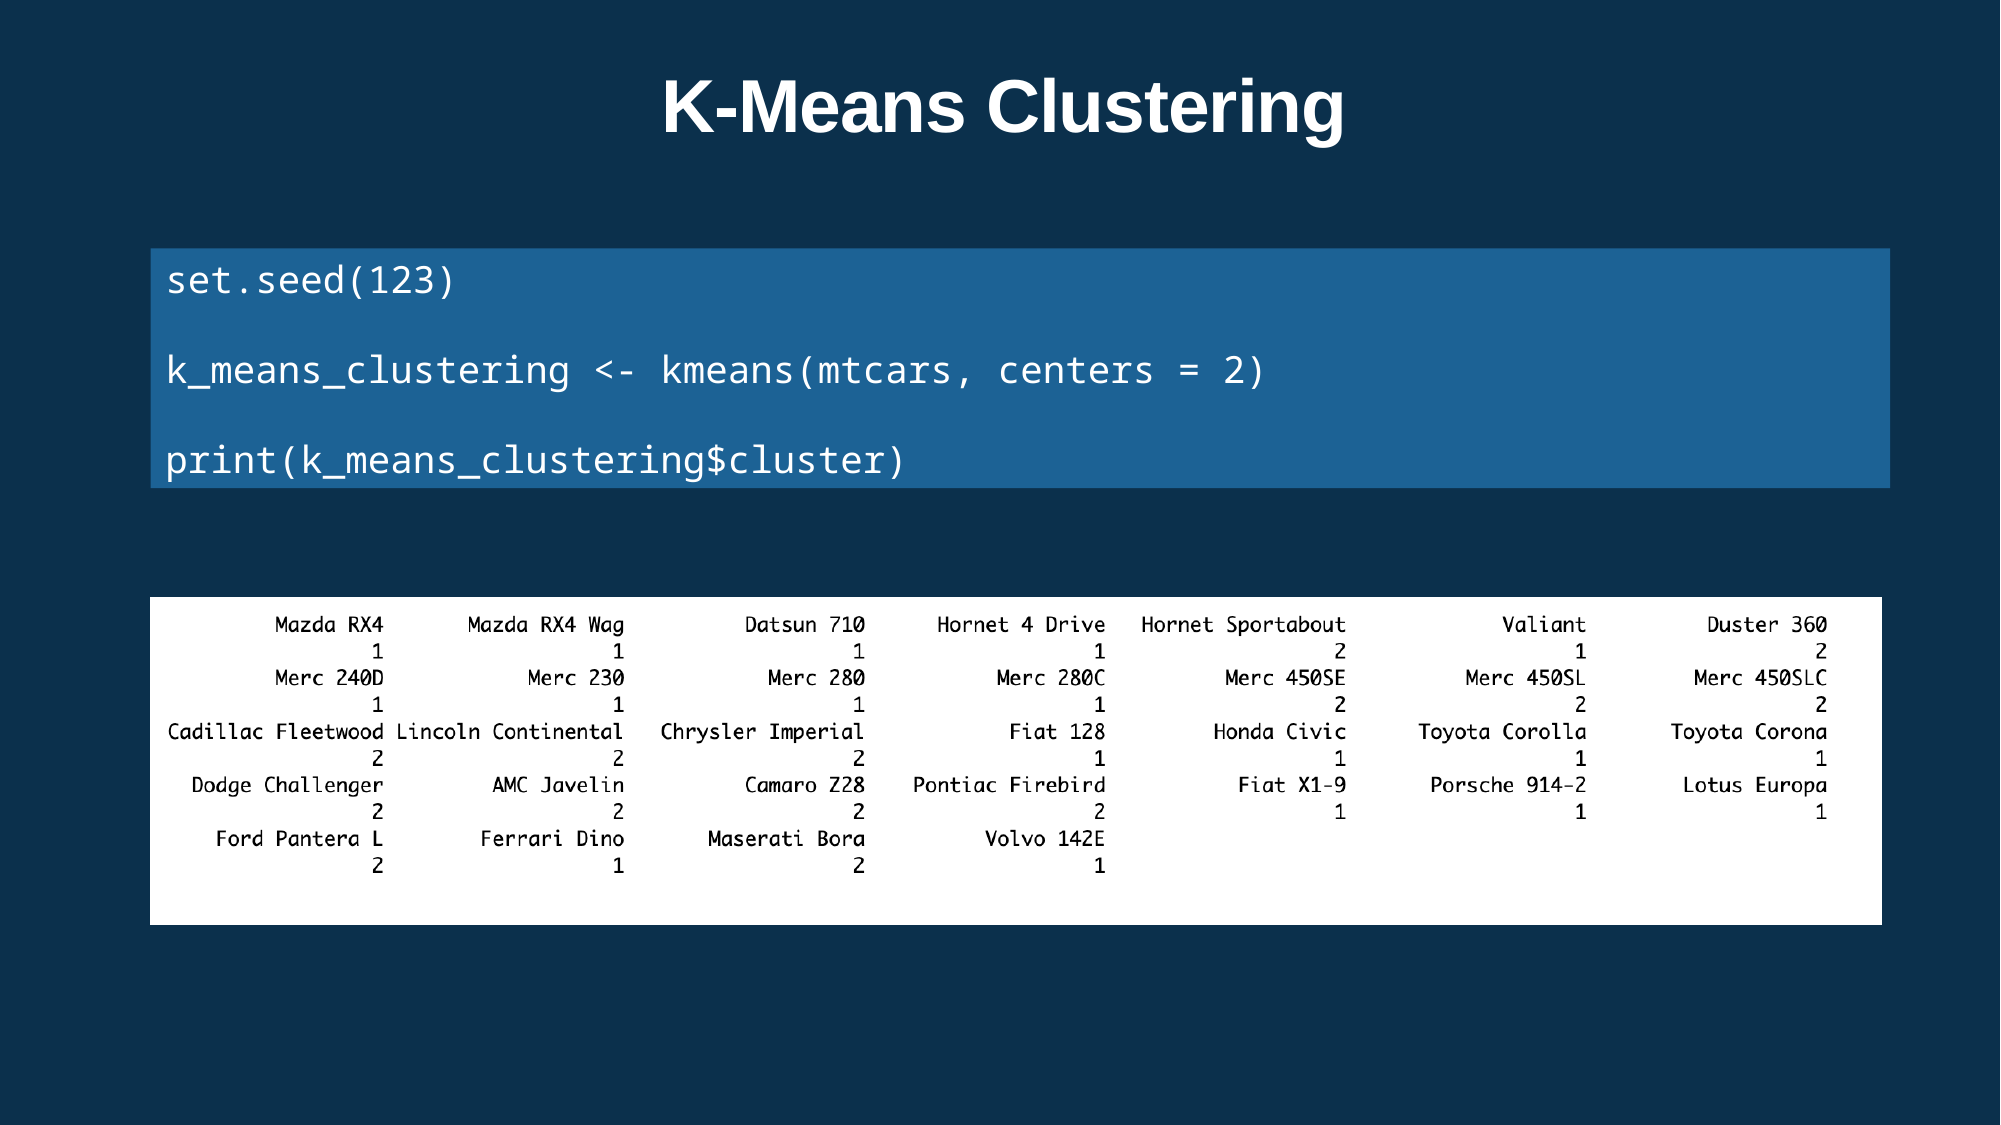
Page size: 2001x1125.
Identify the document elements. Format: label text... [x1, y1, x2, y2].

text_box K-Means Clustering [216, 63, 1792, 248]
text_box set.seed(123) k_means_clustering <- kmeans(mtcars, centers = 2) print(k_means_clustering$cluster) [150, 248, 1891, 489]
picture [150, 596, 1883, 925]
